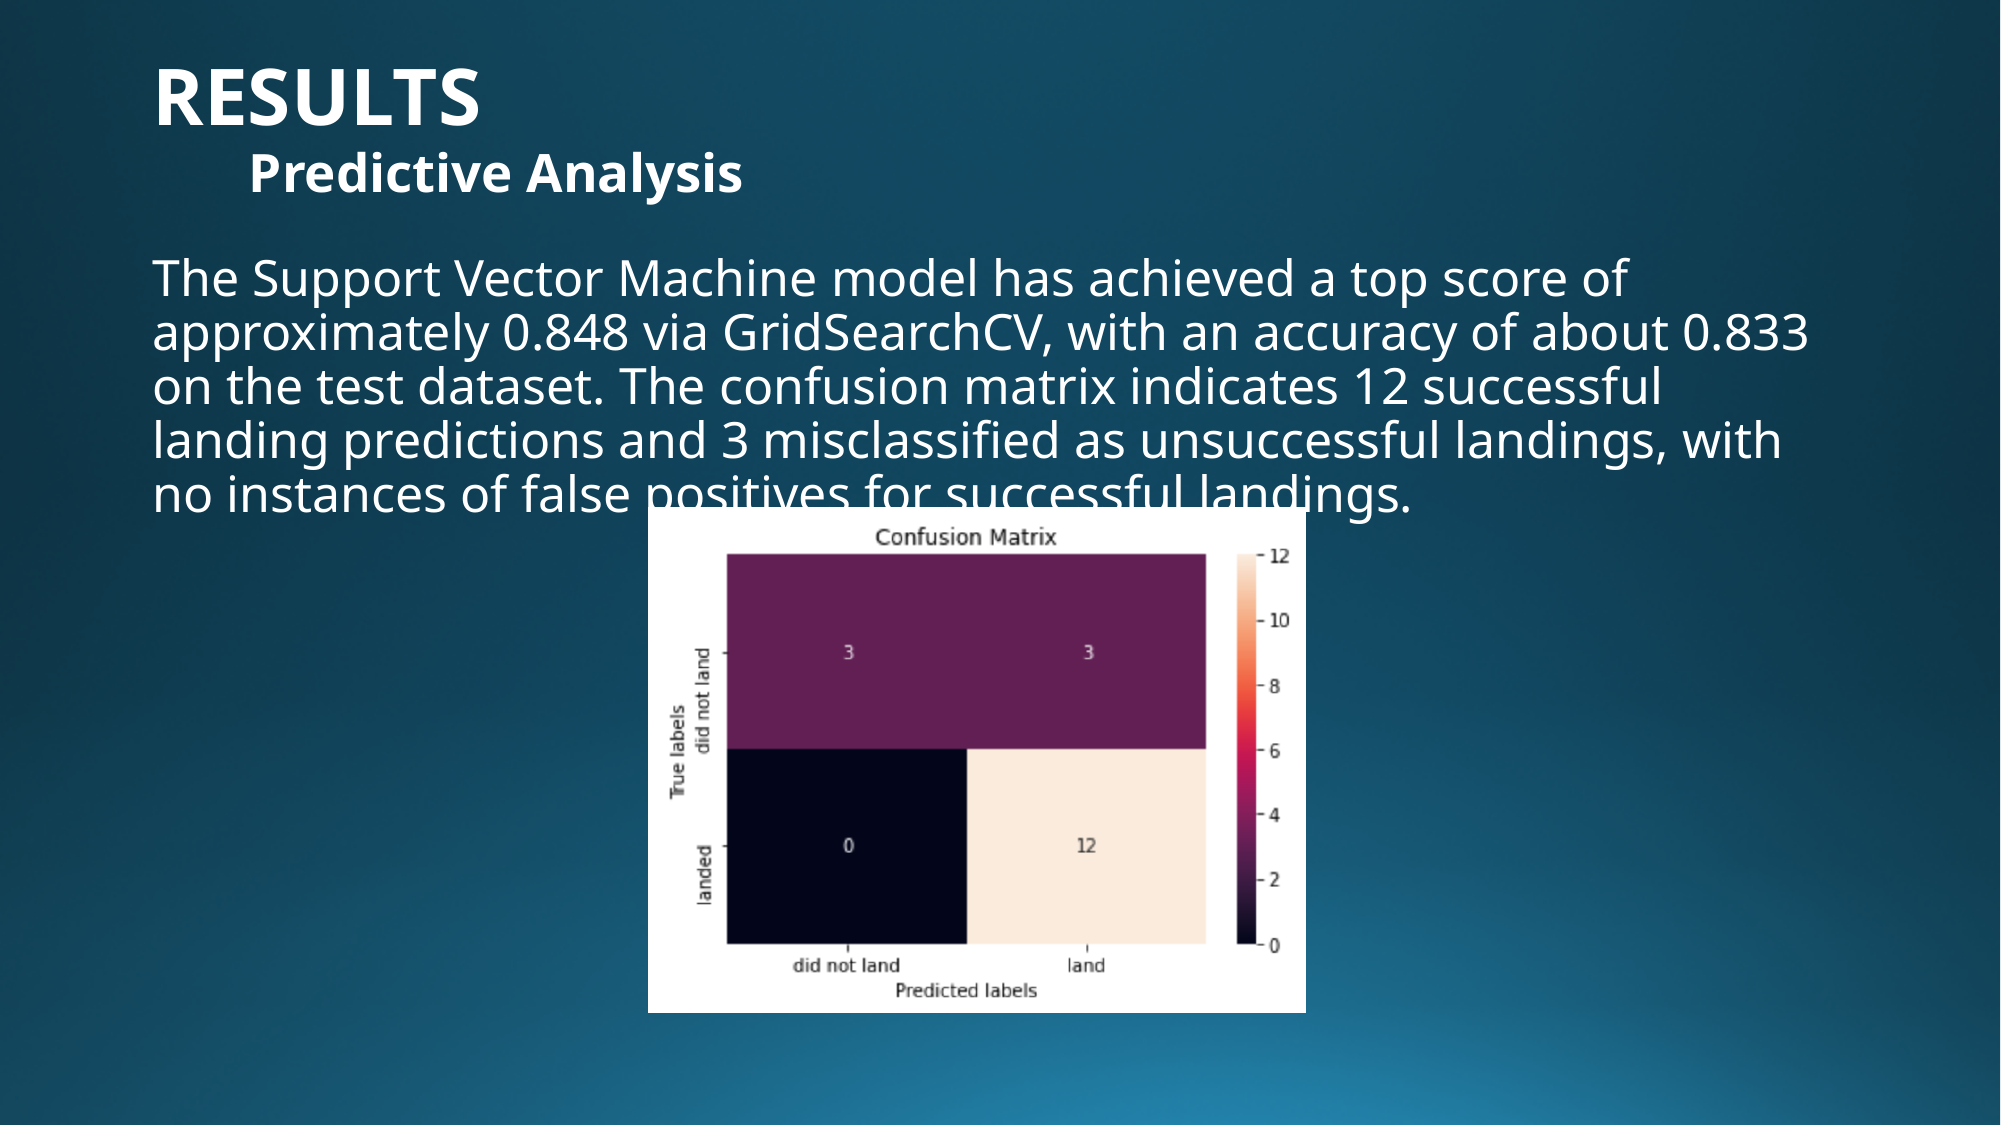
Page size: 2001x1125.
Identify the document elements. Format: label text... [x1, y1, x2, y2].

picture [0, 0, 2001, 1125]
list The Support Vector Machine model has achieved a top score of approximately 0.848 via GridSearchCV, with an accuracy of about 0.833 on the test dataset. The confusion matrix indicates 12 successful landing predictions and 3 misclassified as unsuccessful landings, with no instances of false positives for successful landings. [137, 246, 1863, 1038]
text_box RESULTS Predictive Analysis [137, 49, 2000, 213]
